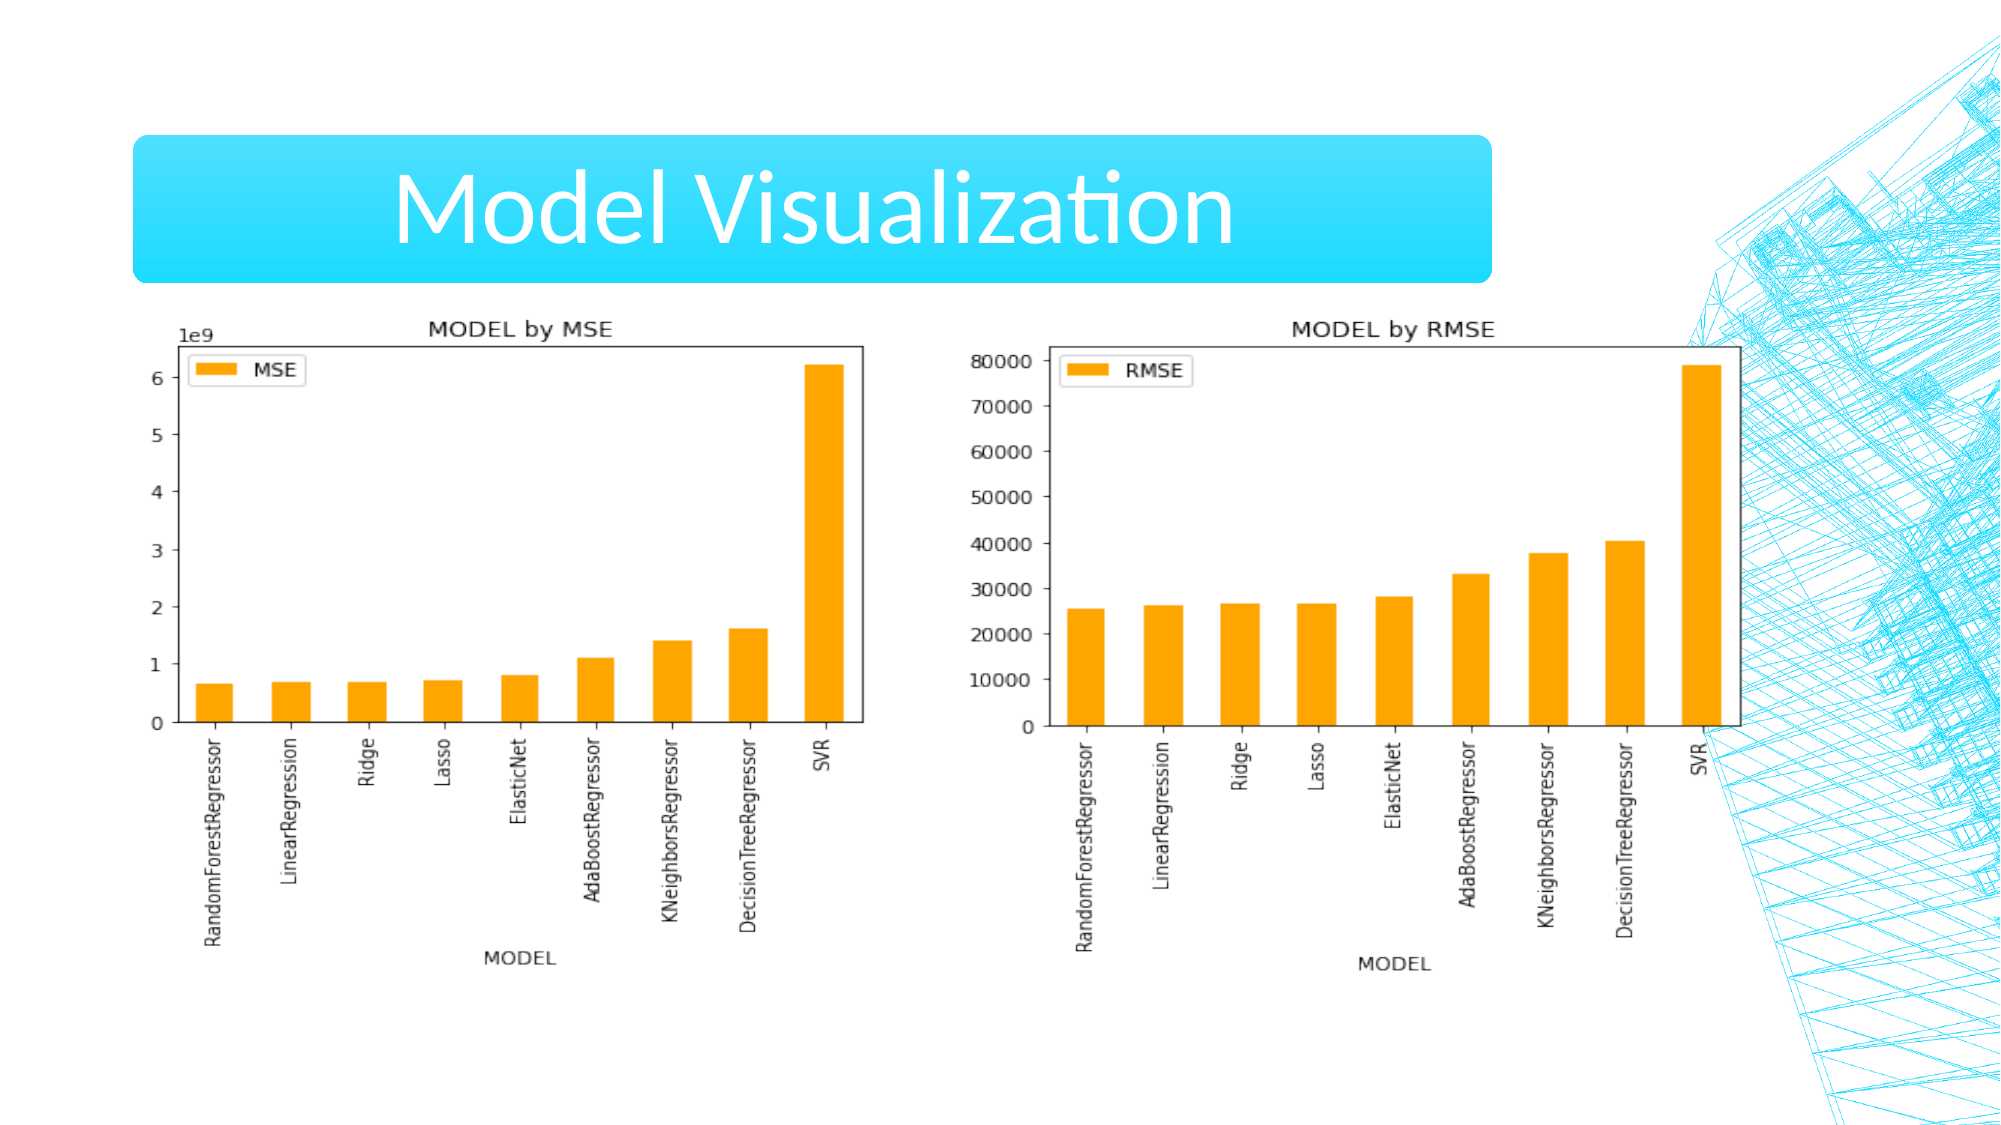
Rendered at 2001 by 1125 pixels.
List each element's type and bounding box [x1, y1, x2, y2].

picture [0, 0, 2001, 1125]
text_box [99, 134, 1525, 284]
